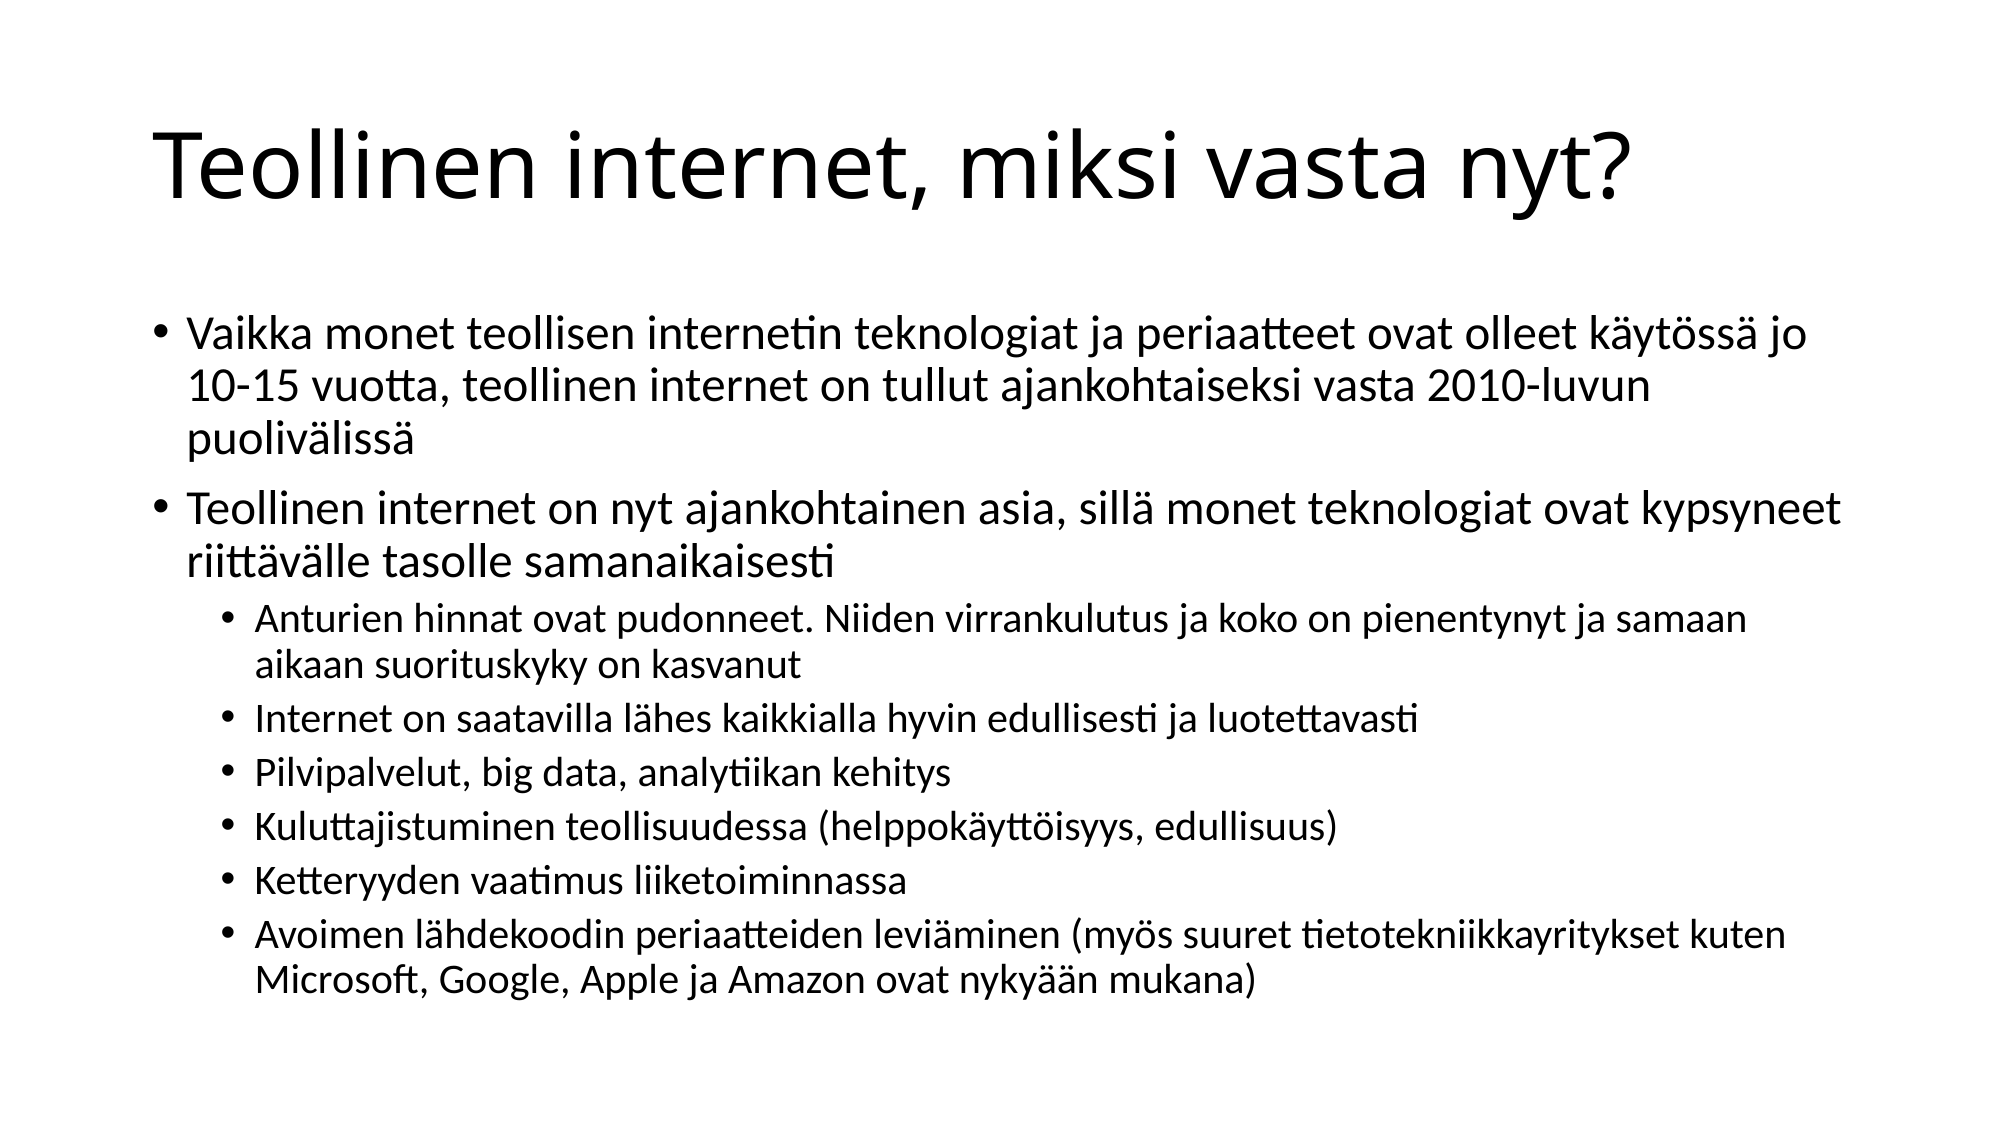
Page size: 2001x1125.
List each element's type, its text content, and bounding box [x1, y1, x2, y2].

title Teollinen internet, miksi vasta nyt? [137, 59, 1863, 278]
list Vaikka monet teollisen internetin teknologiat ja periaatteet ovat olleet käytössä jo 10-15 vuotta, teollinen internet on tullut ajankohtaiseksi vasta 2010-luvun puolivälissä Teollinen internet on nyt ajankohtainen asia, sillä monet teknologiat ovat kypsyneet riittävälle tasolle samanaikaisesti Anturien hinnat ovat pudonneet. Niiden virrankulutus ja koko on pienentynyt ja samaan aikaan suorituskyky on kasvanut Internet on saatavilla lähes kaikkialla hyvin edullisesti ja luotettavasti Pilvipalvelut, big data, analytiikan kehitys Kuluttajistuminen teollisuudessa (helppokäyttöisyys, edullisuus) Ketteryyden vaatimus liiketoiminnassa Avoimen lähdekoodin periaatteiden leviäminen (myös suuret tietotekniikkayritykset kuten Microsoft, Google, Apple ja Amazon ovat nykyään mukana) [137, 299, 1863, 1014]
